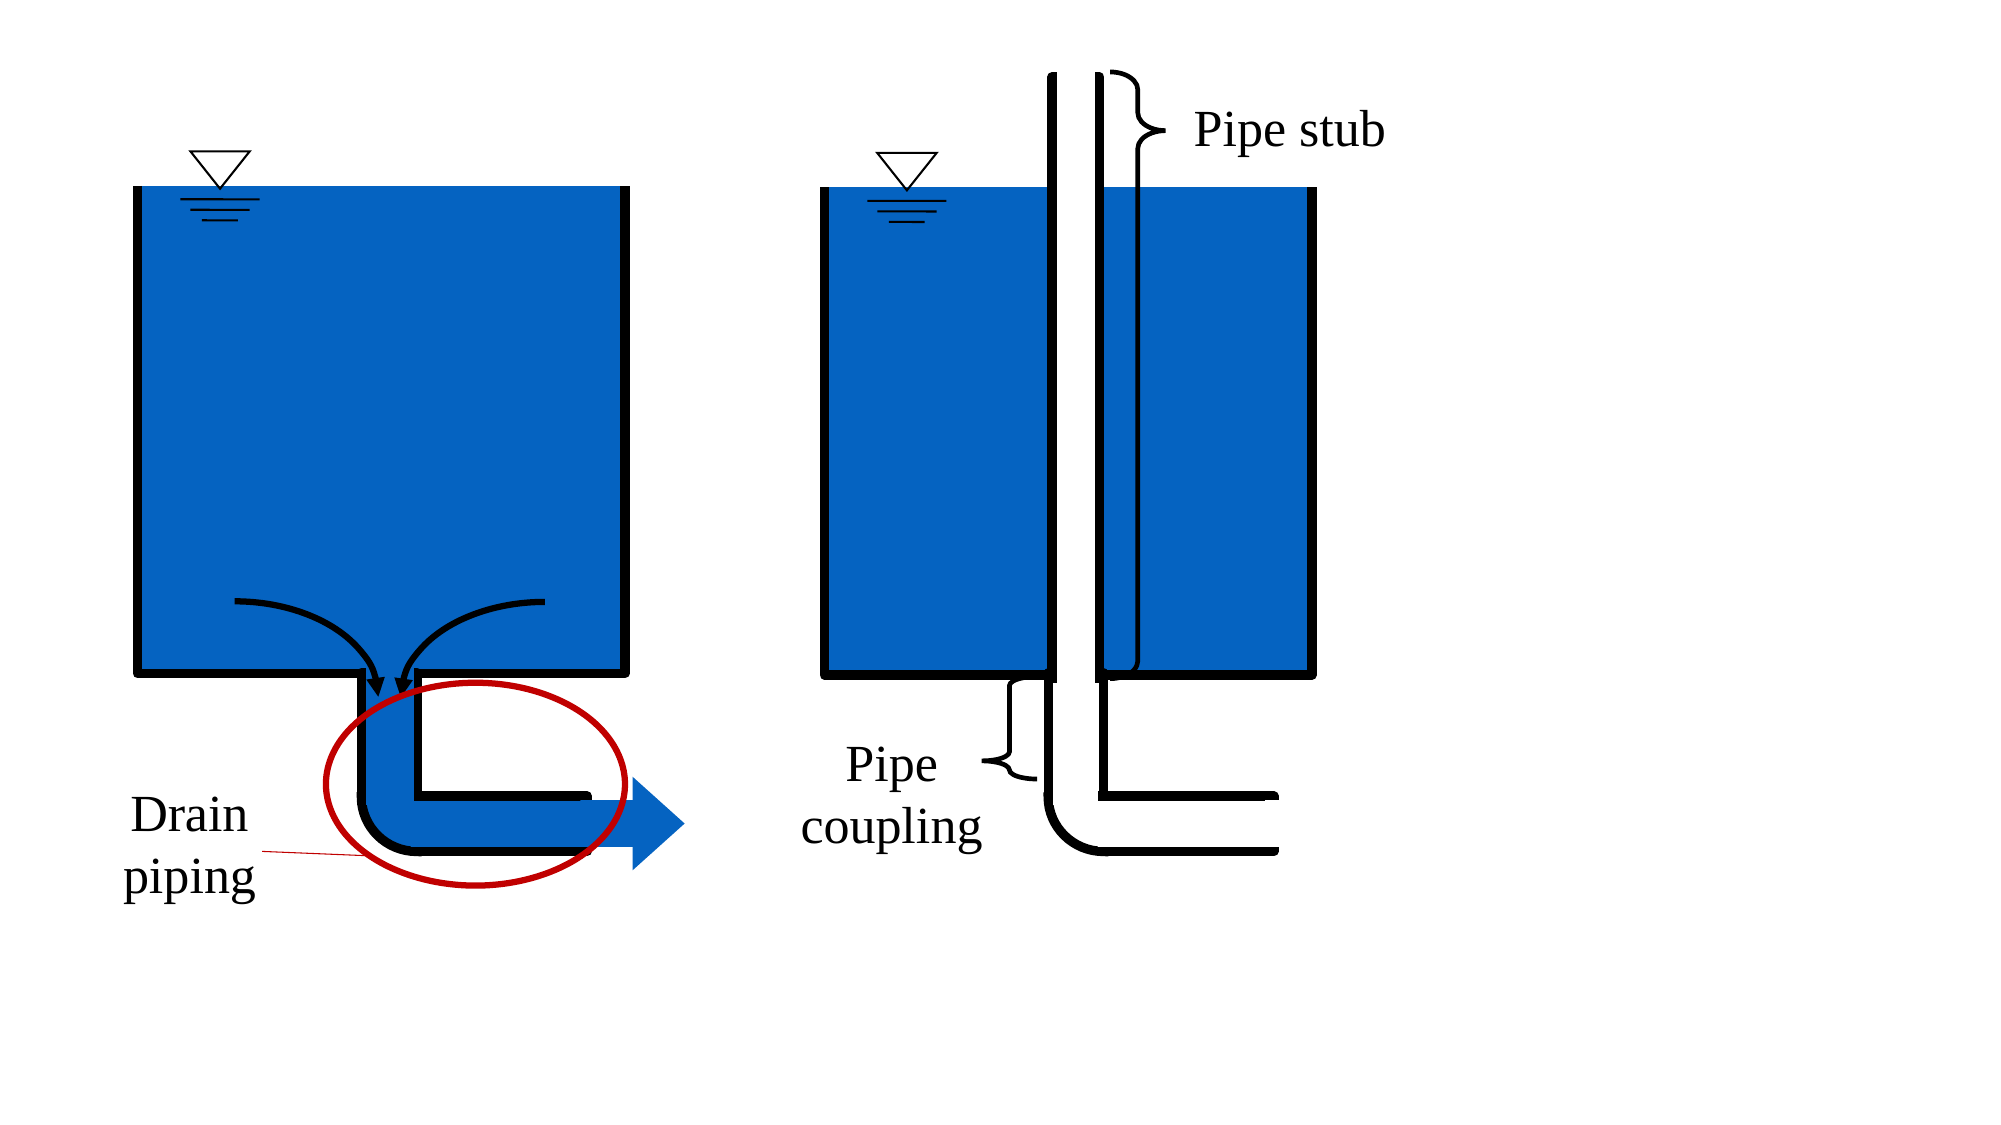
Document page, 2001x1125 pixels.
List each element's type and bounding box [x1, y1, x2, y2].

text_box [71, 71, 1408, 914]
